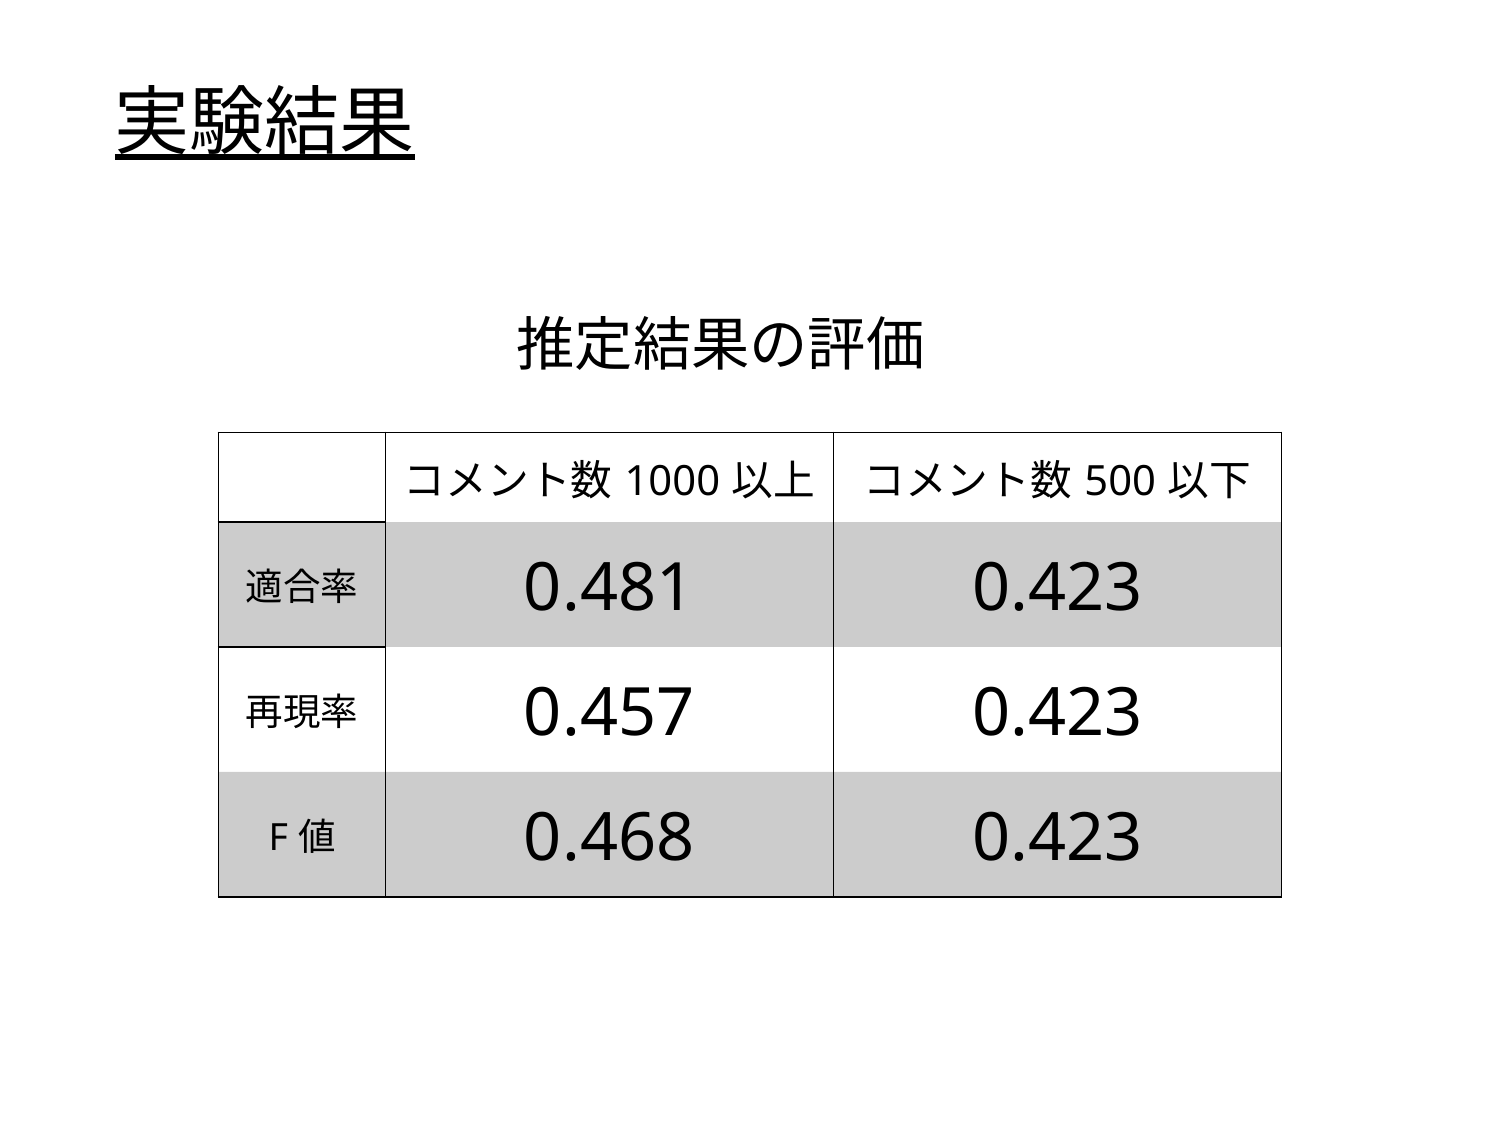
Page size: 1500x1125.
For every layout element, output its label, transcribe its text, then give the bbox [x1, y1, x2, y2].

table_cell 0.481 [386, 522, 833, 647]
table_cell 0.423 [834, 772, 1281, 896]
table_cell 0.423 [834, 647, 1281, 772]
table_header コメント数500以下 [834, 433, 1281, 522]
table_cell 再現率 [219, 648, 385, 772]
table_cell 0.423 [834, 522, 1281, 647]
text_box 実験結果 [100, 66, 502, 172]
table_header コメント数1000以上 [386, 433, 833, 522]
table_cell 0.457 [386, 647, 833, 772]
text_box 推定結果の評価 [501, 299, 1500, 385]
table_header [219, 433, 385, 521]
table_cell F値 [219, 772, 385, 896]
table_cell 0.468 [386, 772, 833, 896]
table_cell 適合率 [219, 523, 385, 646]
